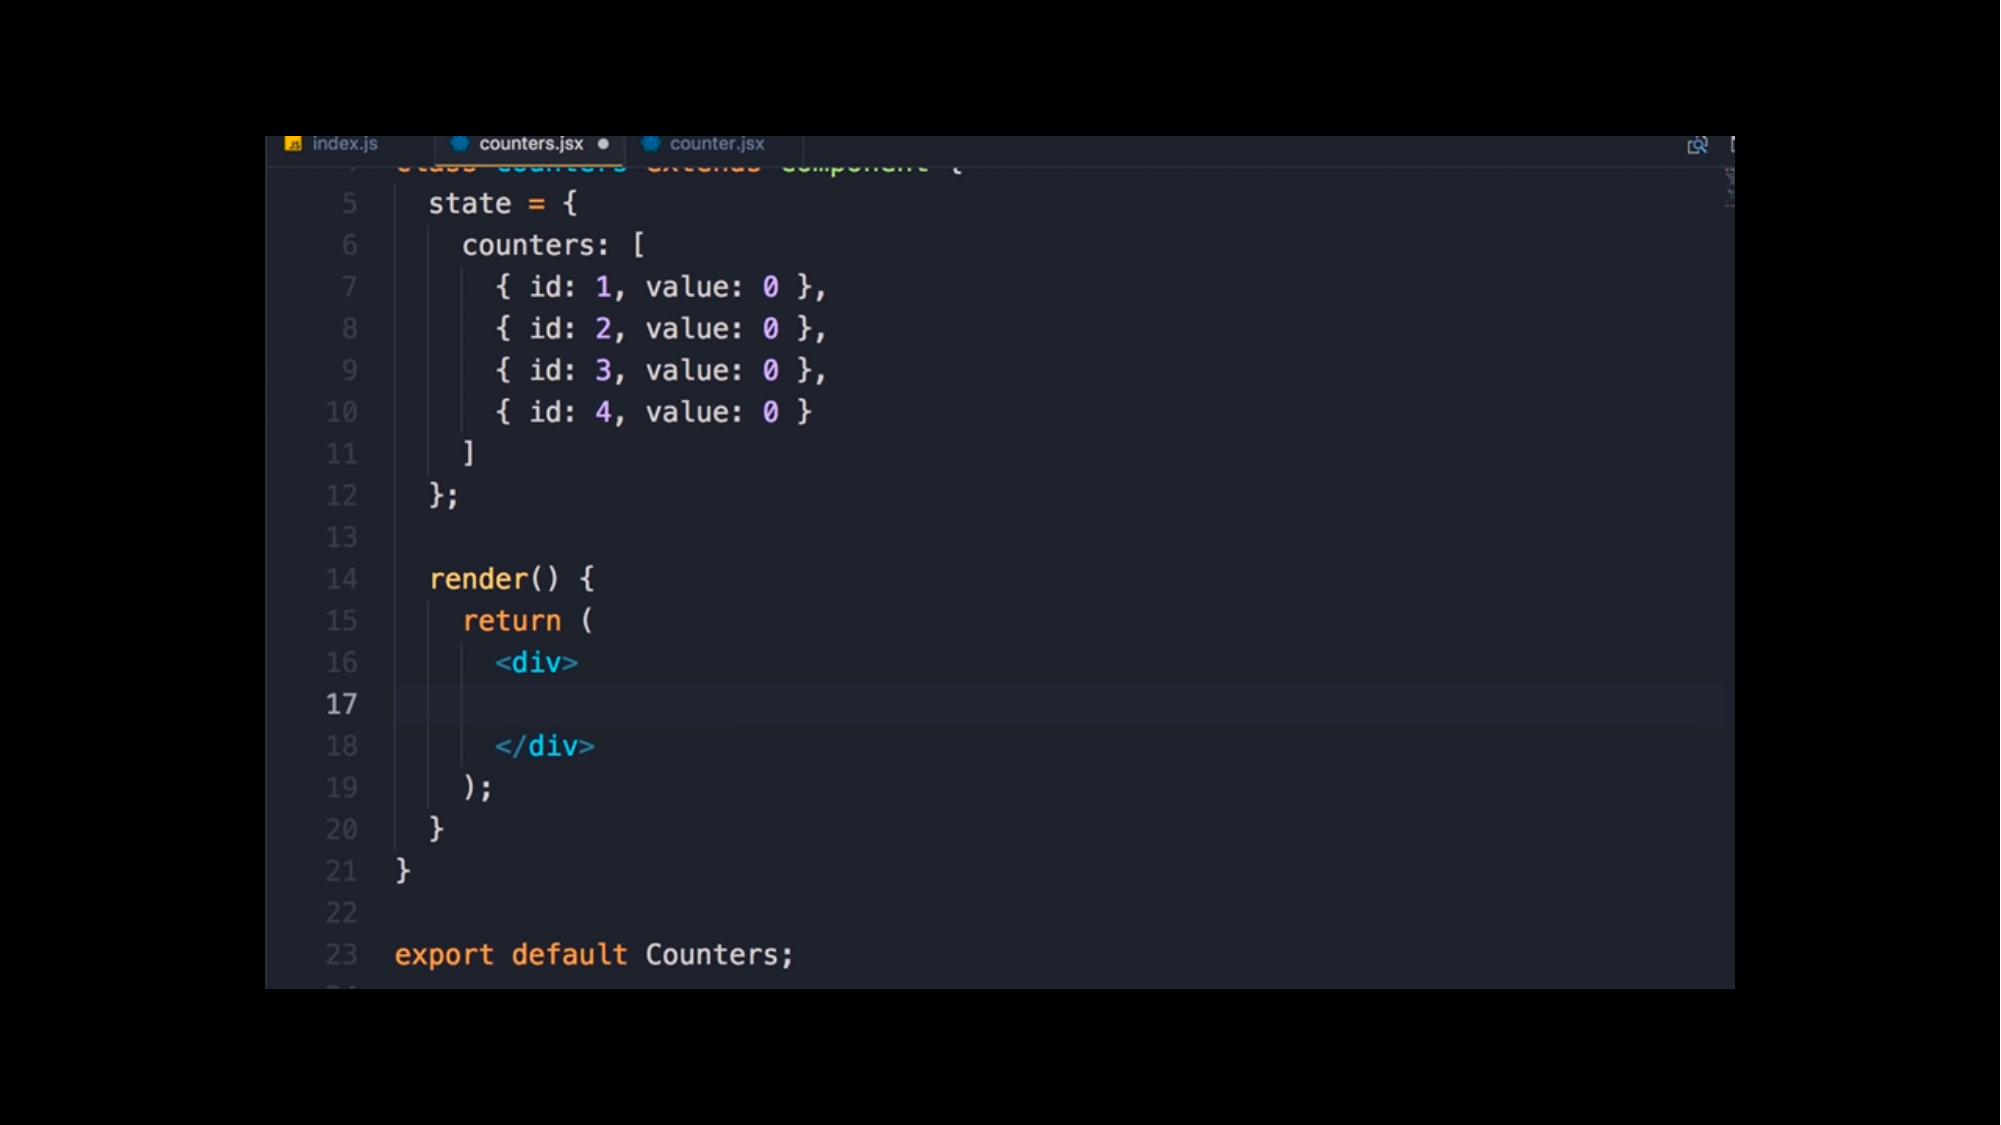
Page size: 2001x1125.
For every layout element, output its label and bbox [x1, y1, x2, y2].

picture [265, 136, 1735, 989]
picture [646, 138, 656, 147]
